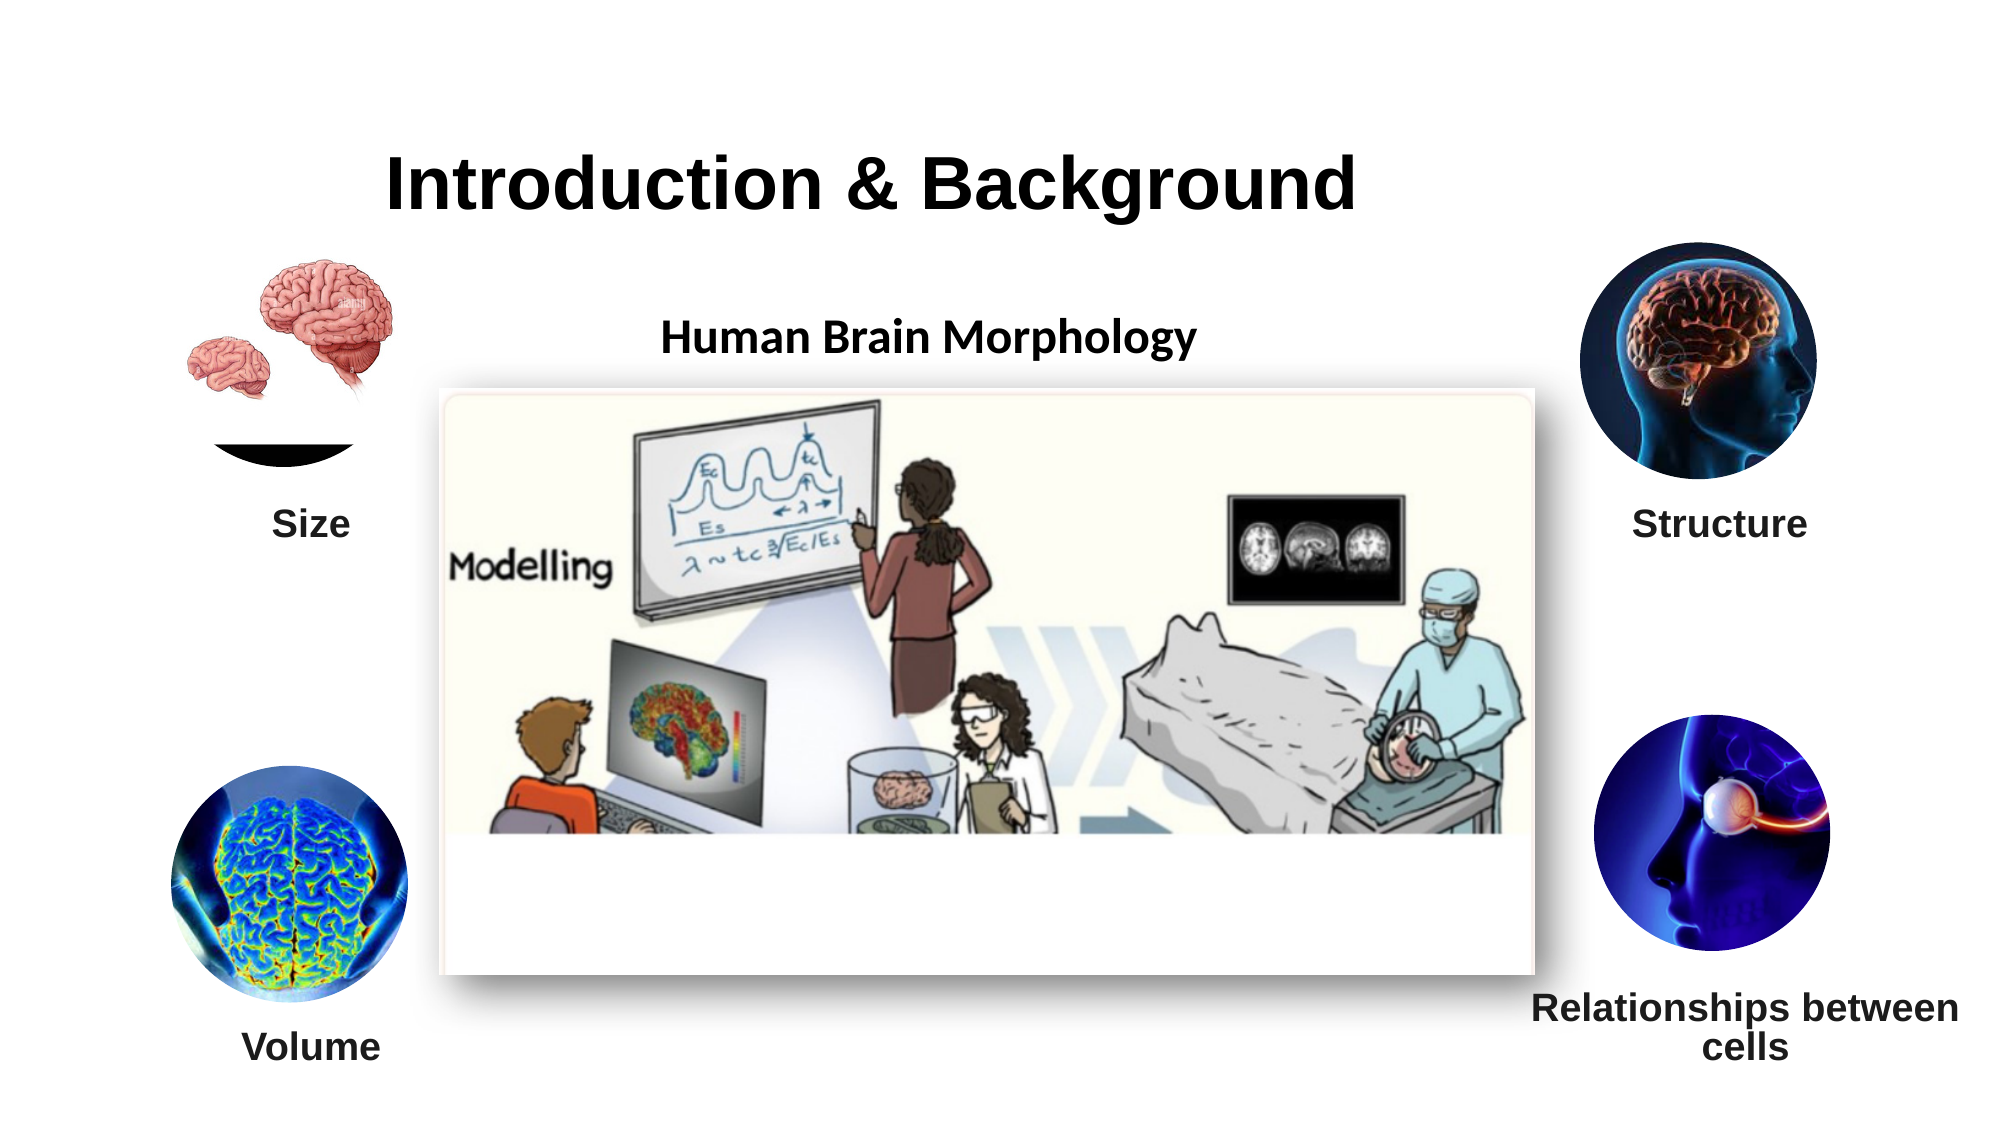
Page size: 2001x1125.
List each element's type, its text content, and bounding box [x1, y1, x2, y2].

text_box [1539, 242, 1902, 547]
title Introduction & Background [370, 129, 1524, 294]
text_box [130, 765, 493, 1070]
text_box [107, 230, 515, 547]
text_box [1524, 714, 1968, 1070]
text_box Human Brain Morphology [645, 296, 1249, 372]
picture [439, 388, 1535, 975]
